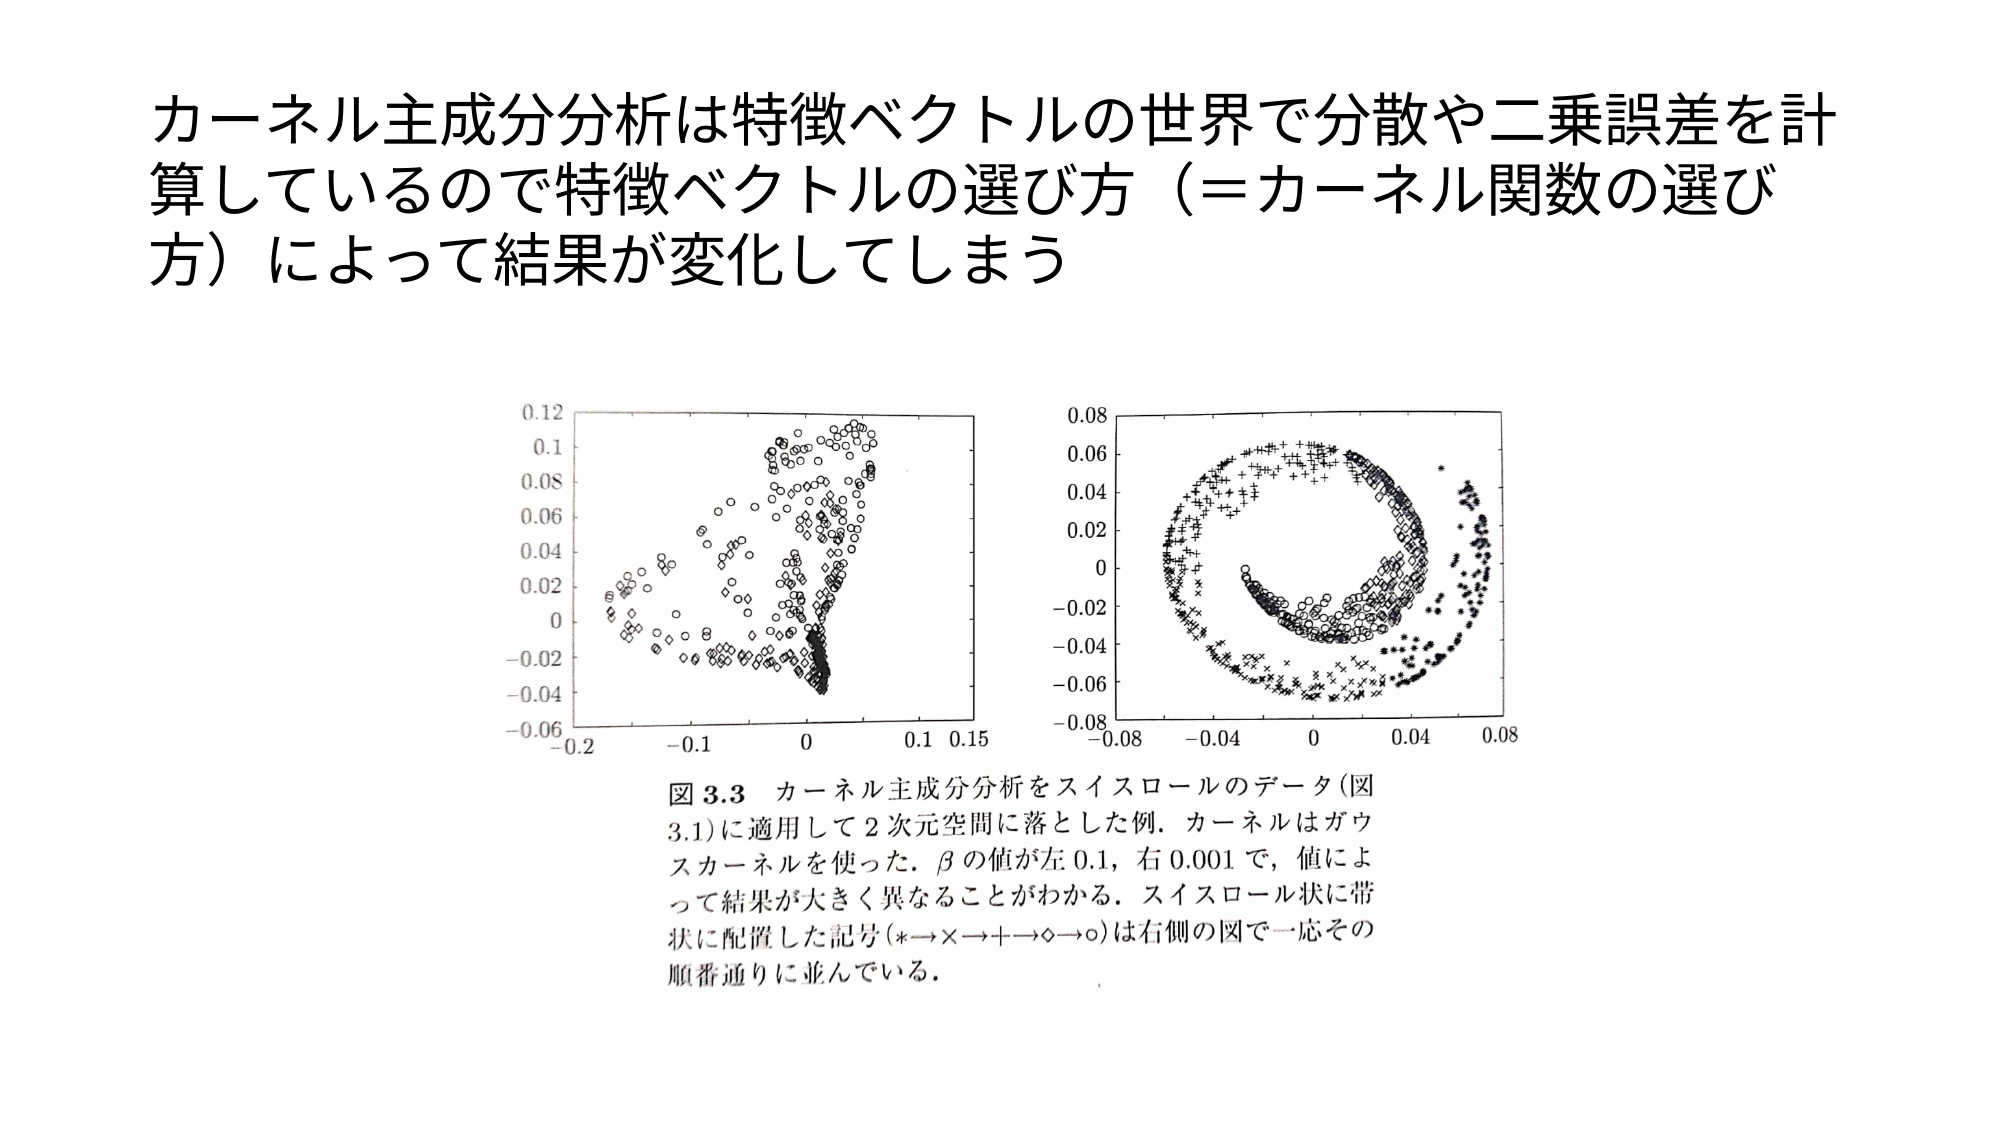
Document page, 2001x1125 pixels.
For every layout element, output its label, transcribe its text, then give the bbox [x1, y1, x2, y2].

picture [439, 145, 1563, 1125]
text_box カーネル主成分分析は特徴ベクトルの世界で分散や二乗誤差を計算しているので特徴ベクトルの選び方（＝カーネル関数の選び方）によって結果が変化してしまう [133, 76, 1867, 371]
